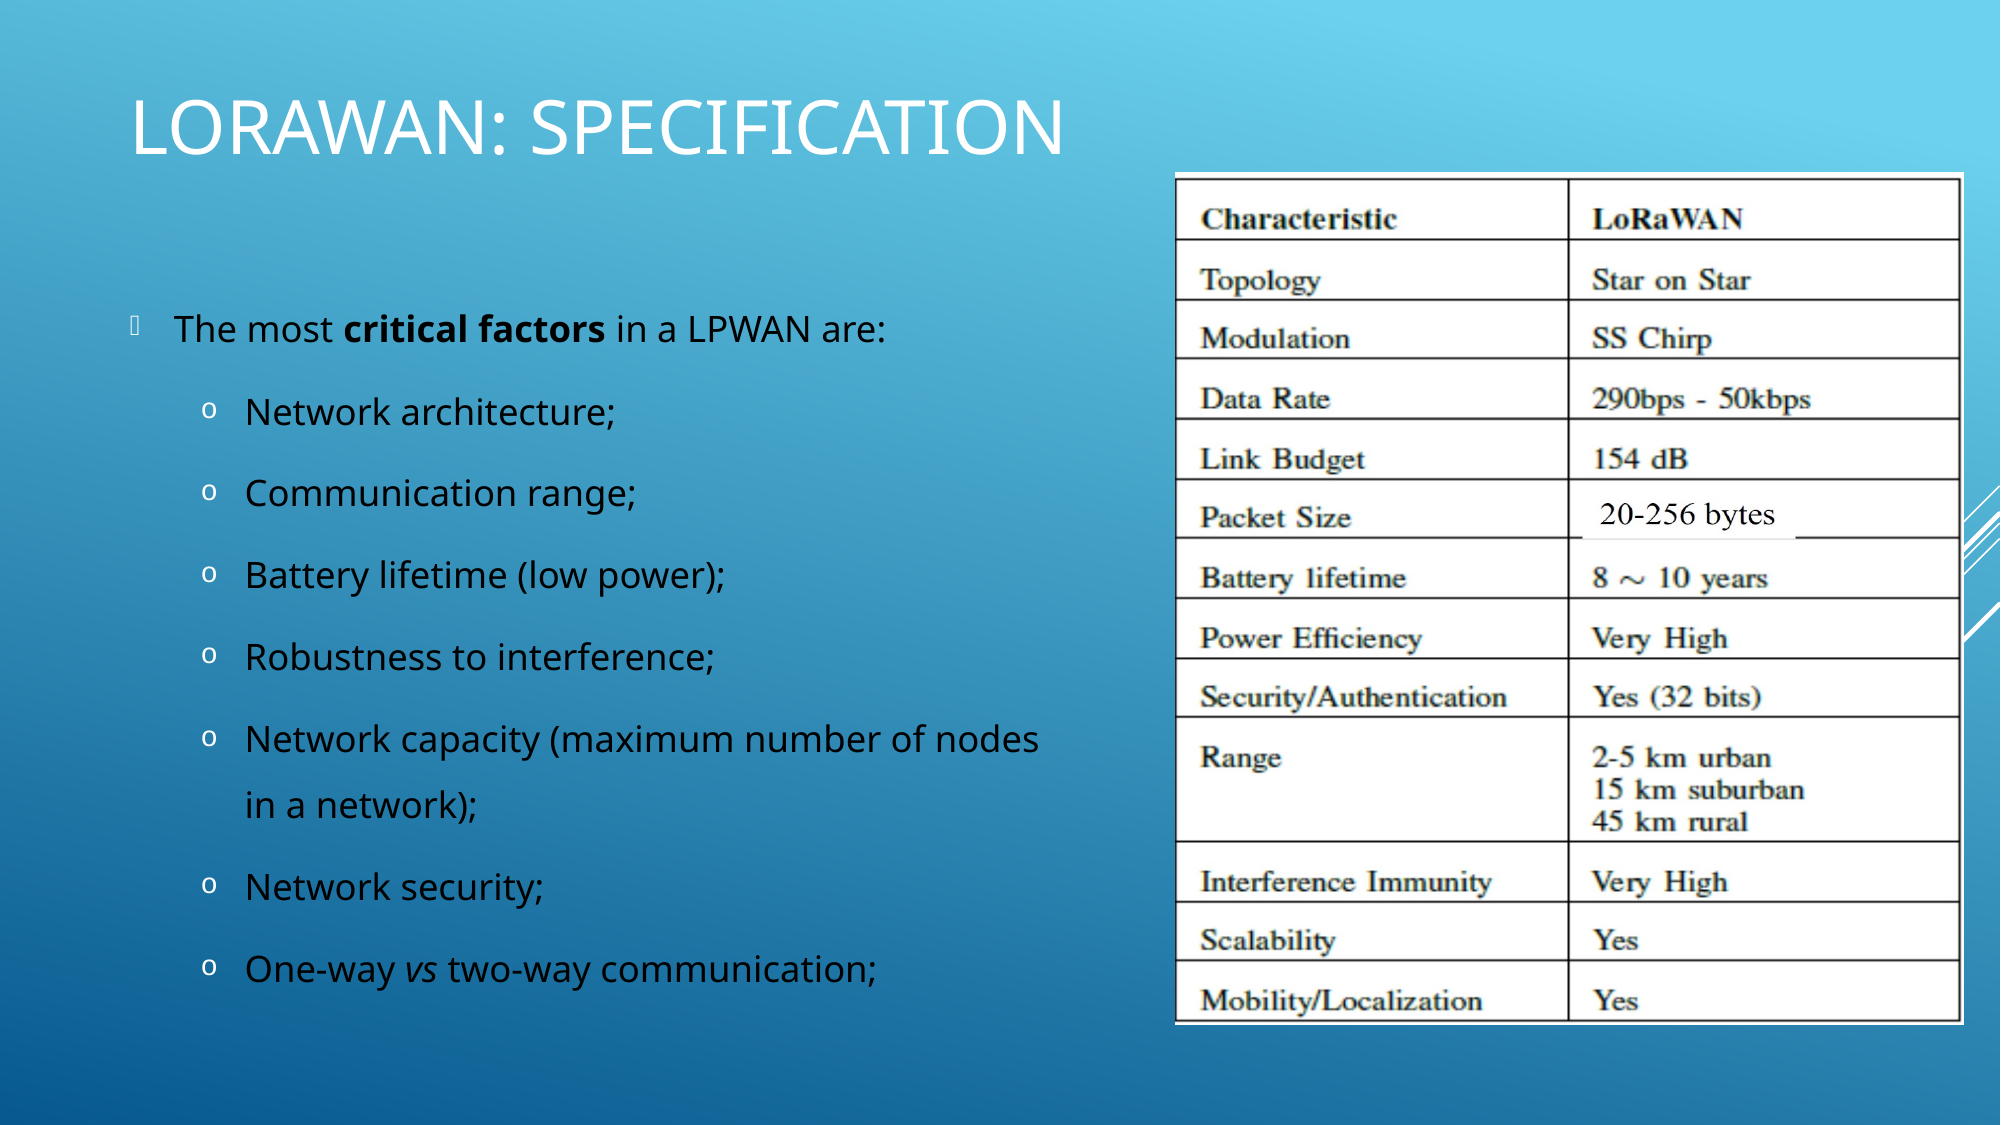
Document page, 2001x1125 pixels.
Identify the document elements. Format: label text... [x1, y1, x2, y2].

title LoRaWAN: Specification [114, 61, 1886, 187]
picture [1174, 172, 1964, 1025]
list The most critical factors in a LPWAN are: Network architecture; Communication range; Battery lifetime (low power); Robustness to interference; Network capacity (maximum number of nodes in a network); Network security; One-way vs two-way communication; [114, 273, 1078, 1001]
